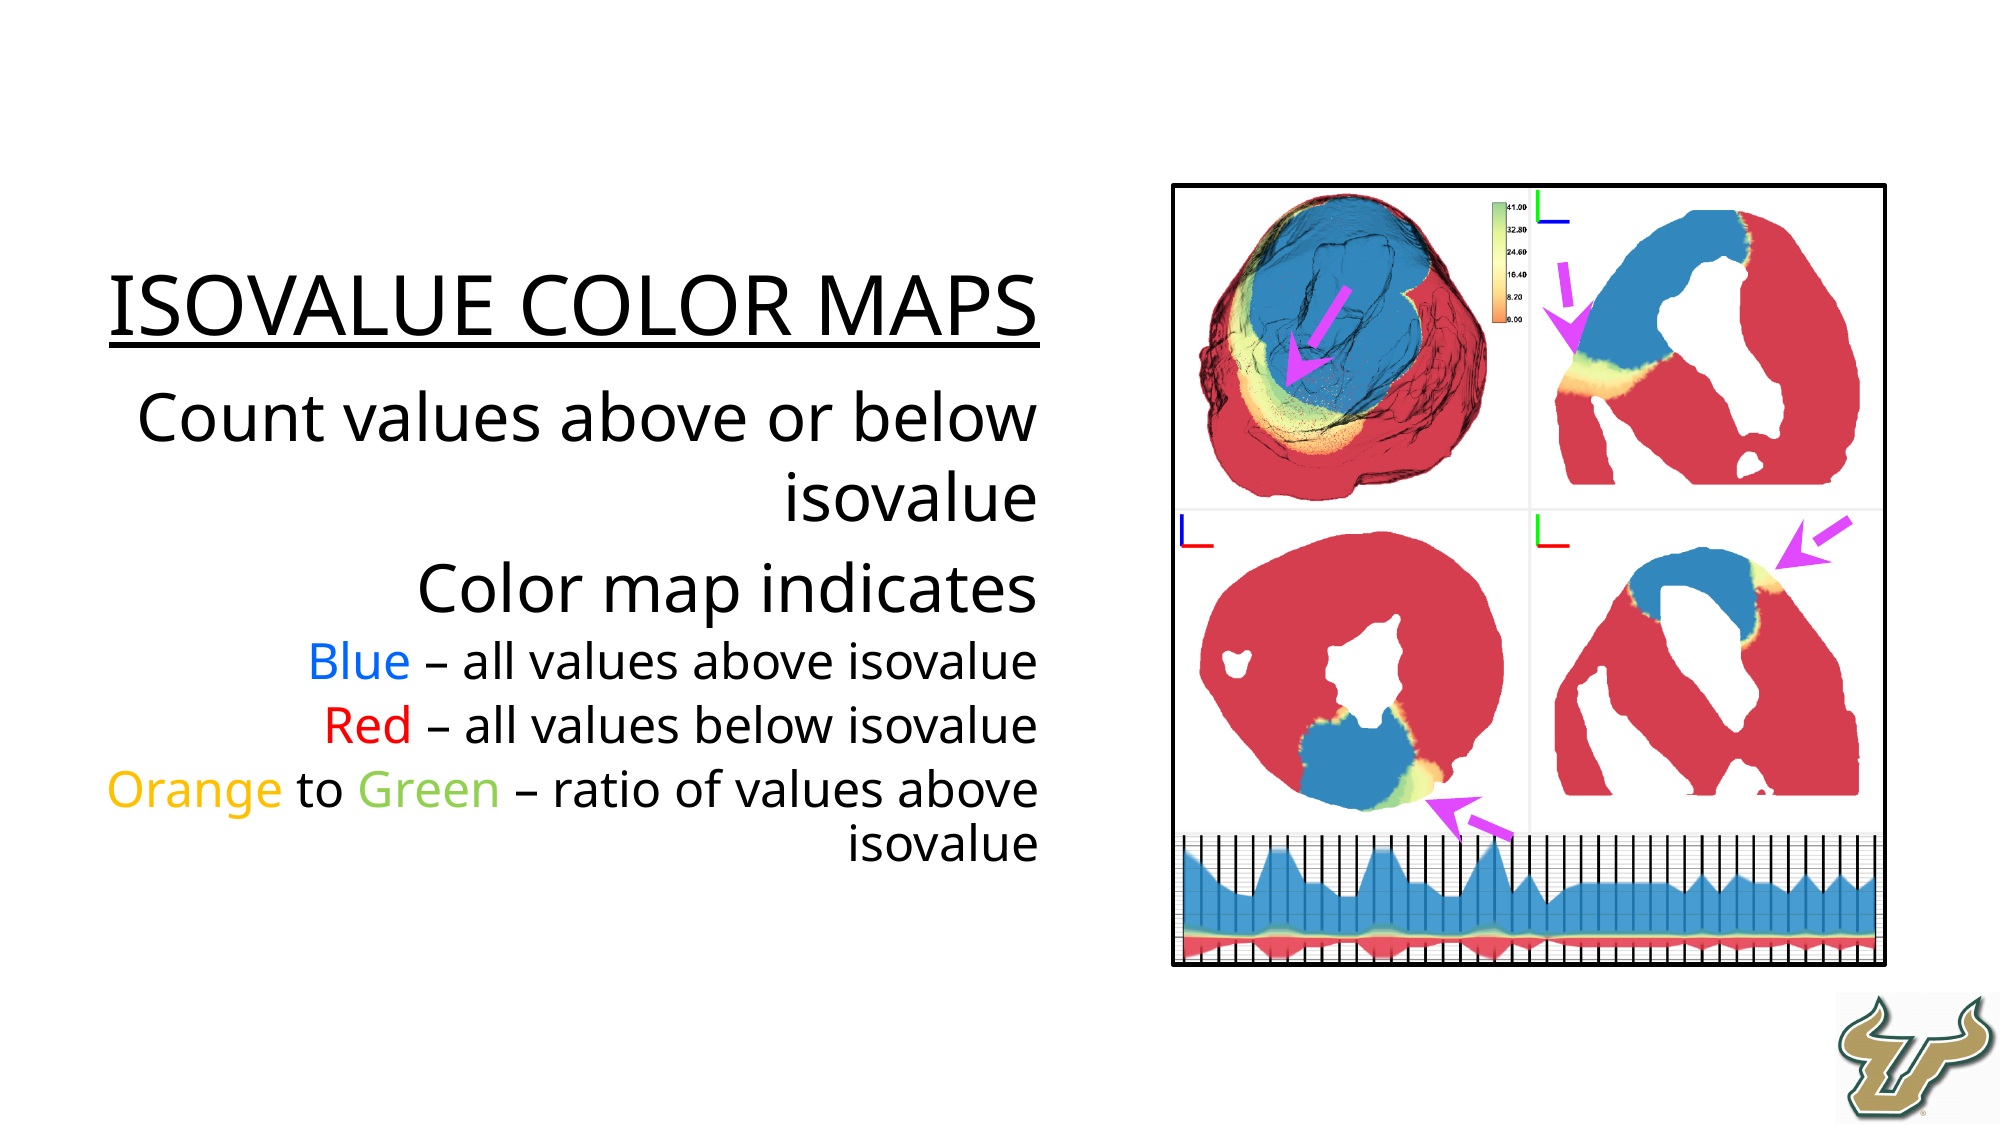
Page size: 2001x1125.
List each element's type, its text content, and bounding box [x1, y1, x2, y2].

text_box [1774, 519, 1850, 570]
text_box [1562, 262, 1575, 355]
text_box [1424, 799, 1513, 838]
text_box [1285, 287, 1349, 388]
picture [1835, 992, 2000, 1124]
picture [1174, 187, 1884, 963]
list Isovalue Color Maps Count values above or below isovalue Color map indicates Blue – all values above isovalue Red – all values below isovalue Orange to Green – ratio of values above isovalue [0, 135, 1055, 990]
